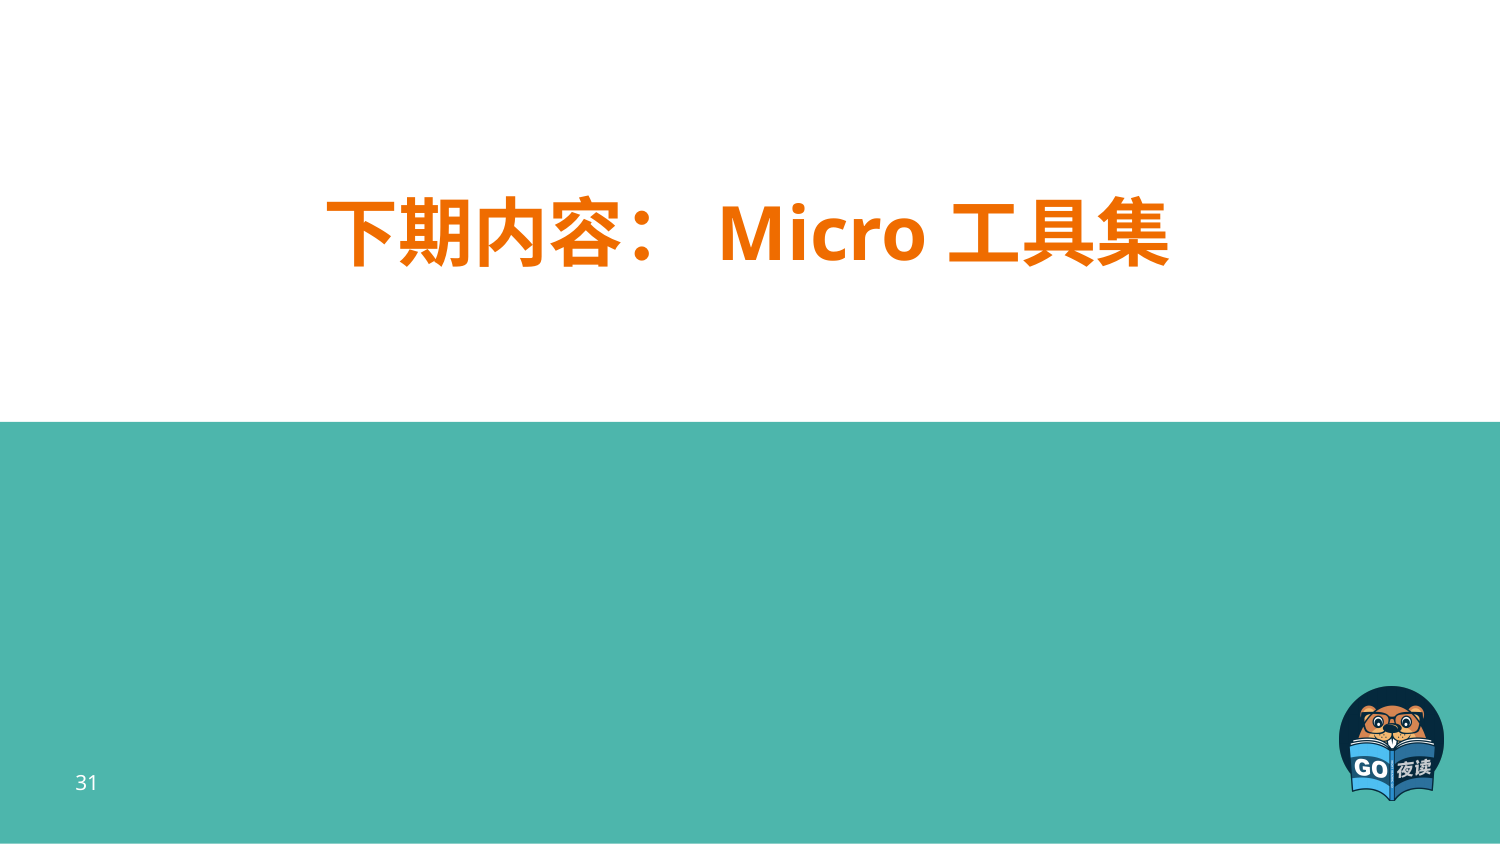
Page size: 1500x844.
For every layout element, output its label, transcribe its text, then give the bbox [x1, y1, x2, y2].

slide_number 31 [23, 751, 114, 817]
picture [1339, 686, 1444, 801]
title 下期内容：Micro工具集 [44, 153, 1451, 309]
